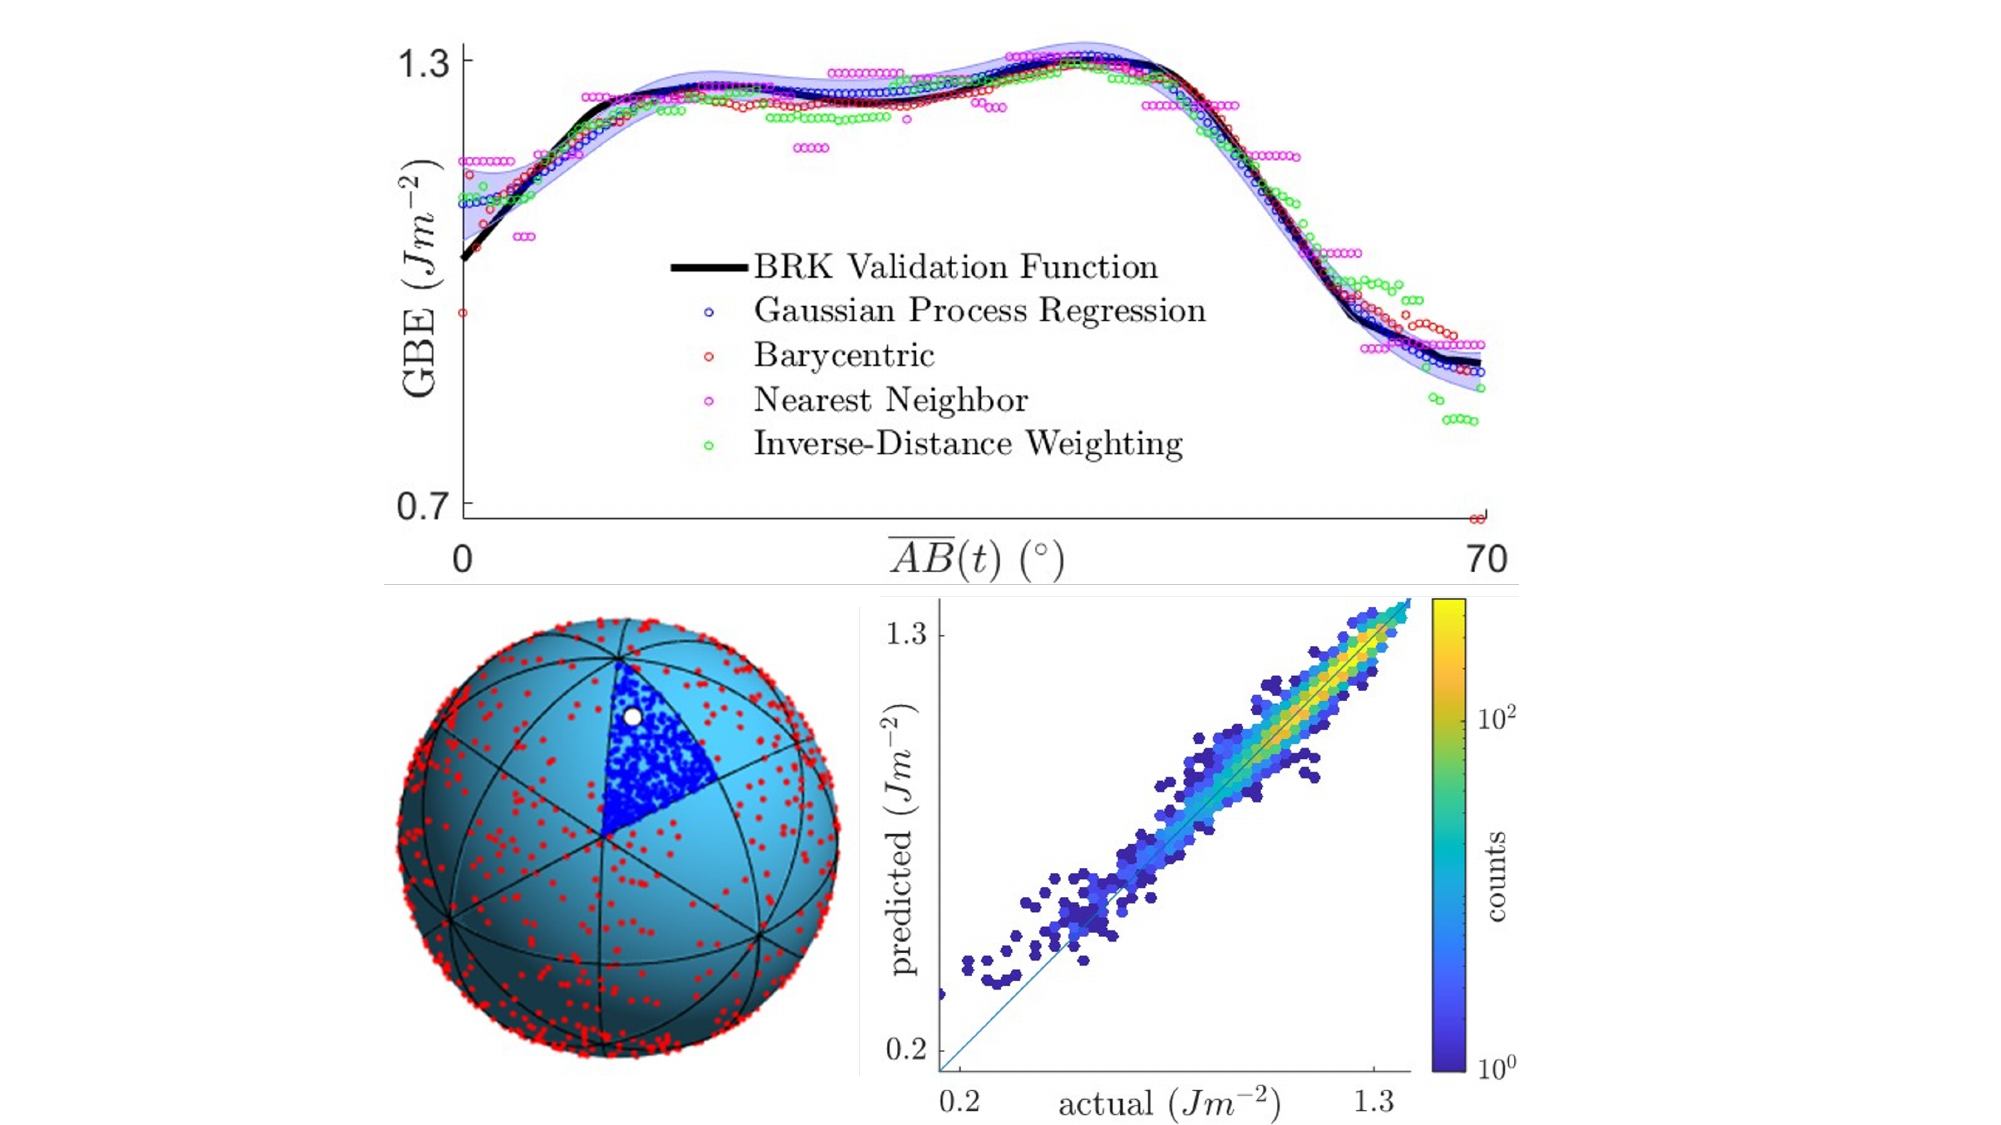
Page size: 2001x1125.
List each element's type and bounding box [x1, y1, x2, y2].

picture [384, 0, 1519, 1125]
